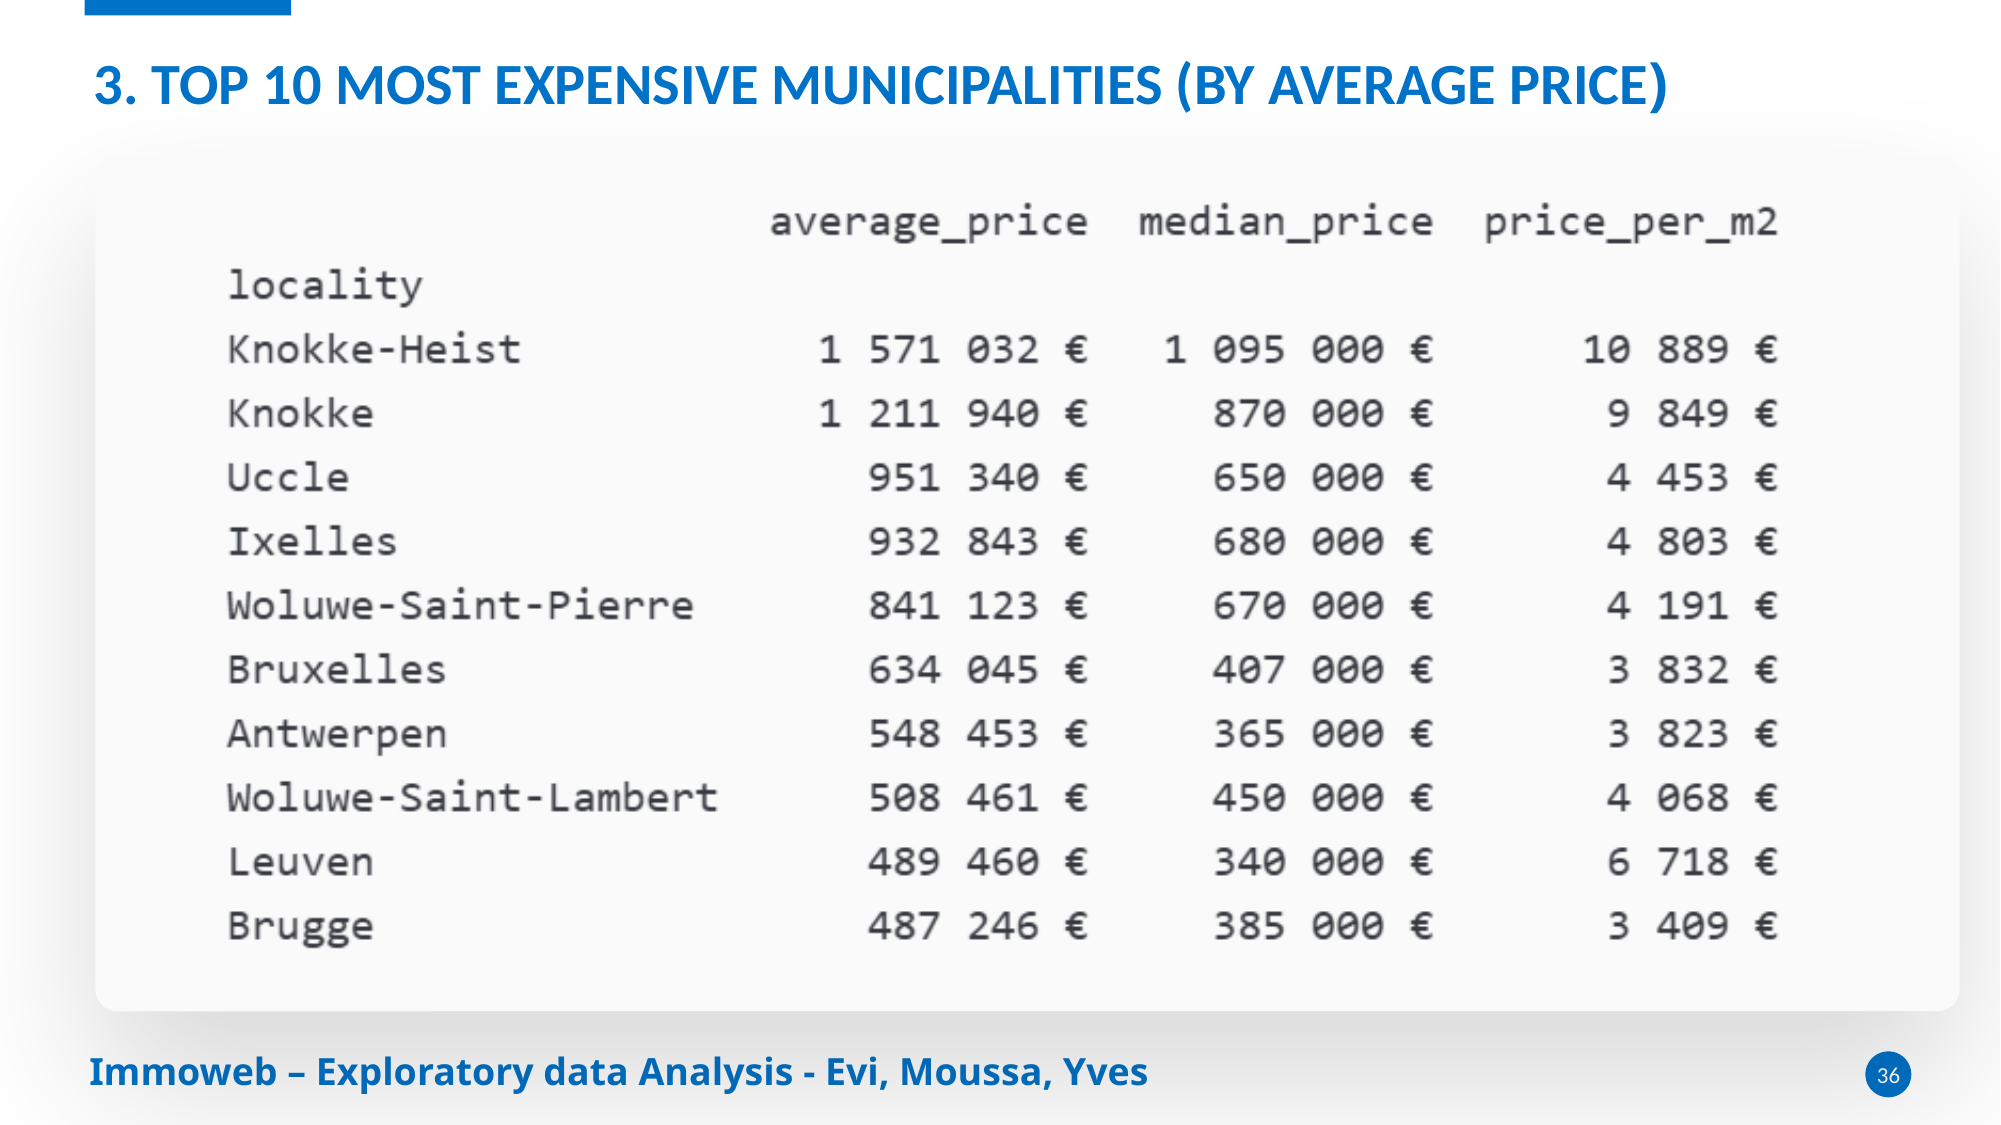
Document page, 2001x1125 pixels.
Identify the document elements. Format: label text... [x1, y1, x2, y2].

picture [206, 197, 1794, 957]
title 3. Top 10 most expensive municipalities (by average price) [78, 0, 1922, 187]
text_box [95, 155, 1960, 1012]
